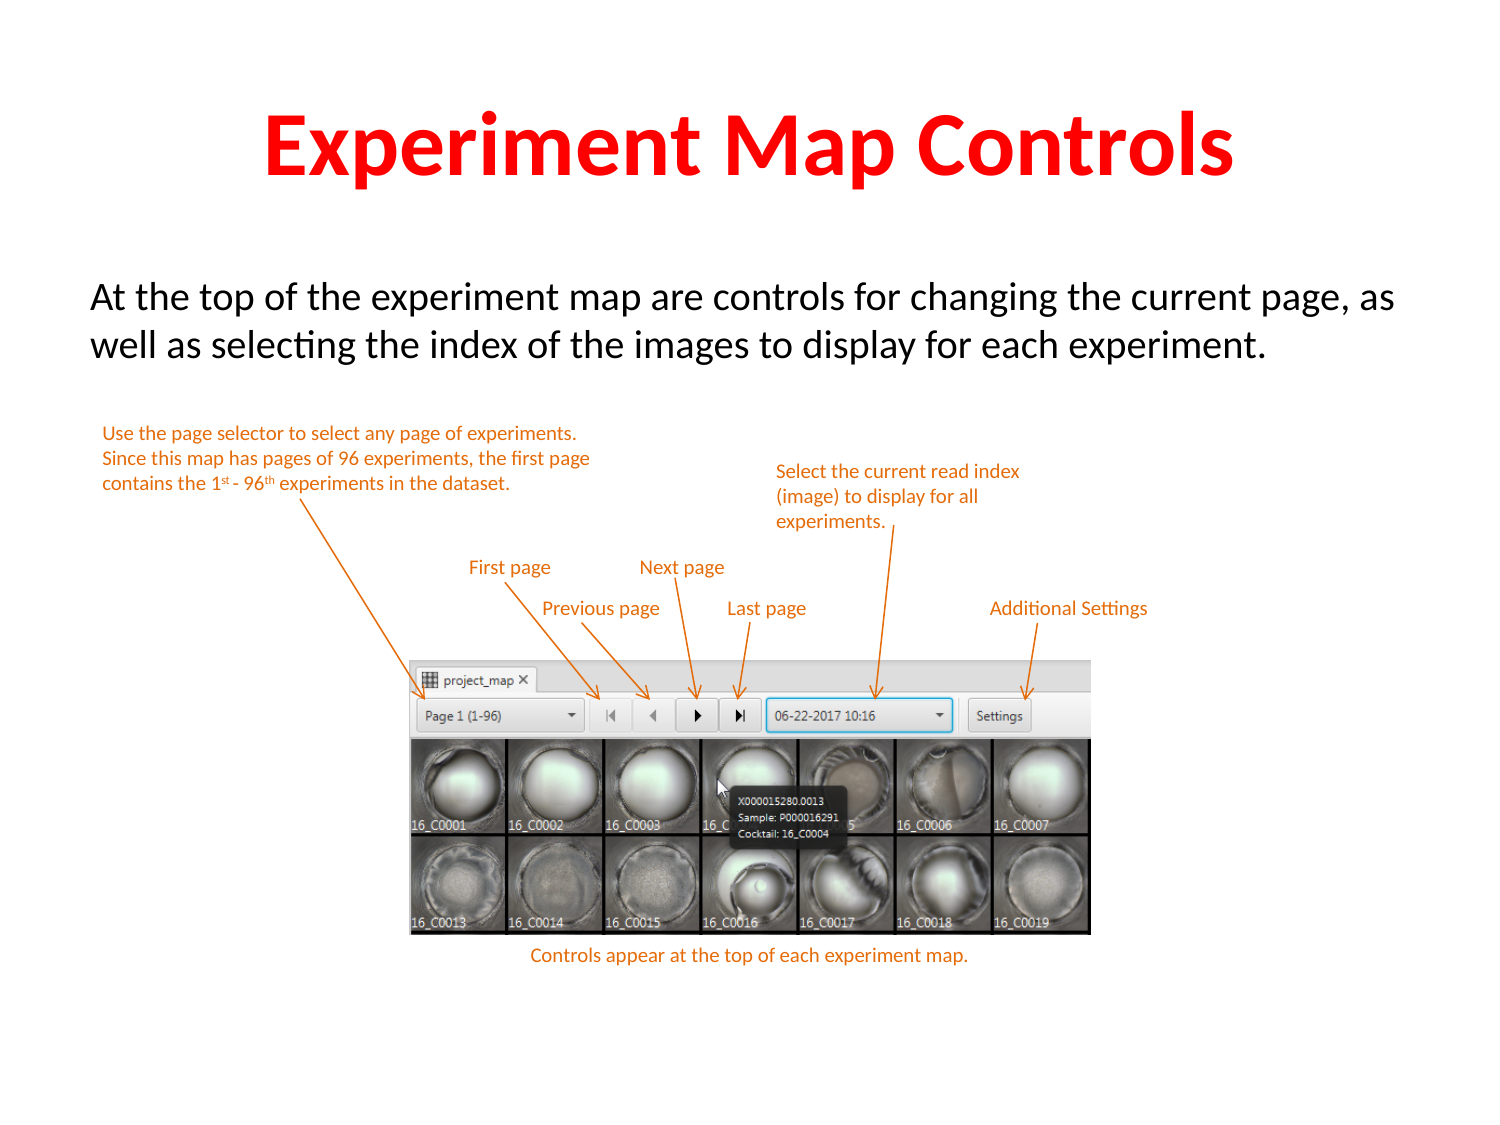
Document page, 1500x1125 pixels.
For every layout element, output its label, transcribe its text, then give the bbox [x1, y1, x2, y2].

text_box Controls appear at the top of each experiment map. [409, 942, 1091, 975]
text_box Use the page selector to select any page of experiments. Since this map has pages of 96 experiments, the first page contains the 1st - 96th experiments in the dataset. [87, 412, 613, 503]
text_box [299, 498, 426, 701]
list At the top of the experiment map are controls for changing the current page, as well as selecting the index of the images to display for each experiment. [75, 262, 1425, 375]
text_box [674, 577, 698, 701]
title Experiment Map Controls [75, 45, 1425, 233]
text_box Last page [712, 586, 825, 627]
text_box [1024, 622, 1038, 701]
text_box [581, 622, 651, 701]
text_box Previous page [603, 586, 669, 627]
text_box Additional Settings [975, 587, 1175, 628]
text_box First page [454, 546, 580, 586]
picture [409, 660, 1091, 935]
text_box Select the current read index (image) to display for all experiments. [761, 450, 1040, 540]
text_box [504, 582, 601, 701]
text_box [874, 524, 894, 701]
text_box Next page [624, 546, 795, 586]
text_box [737, 621, 751, 701]
